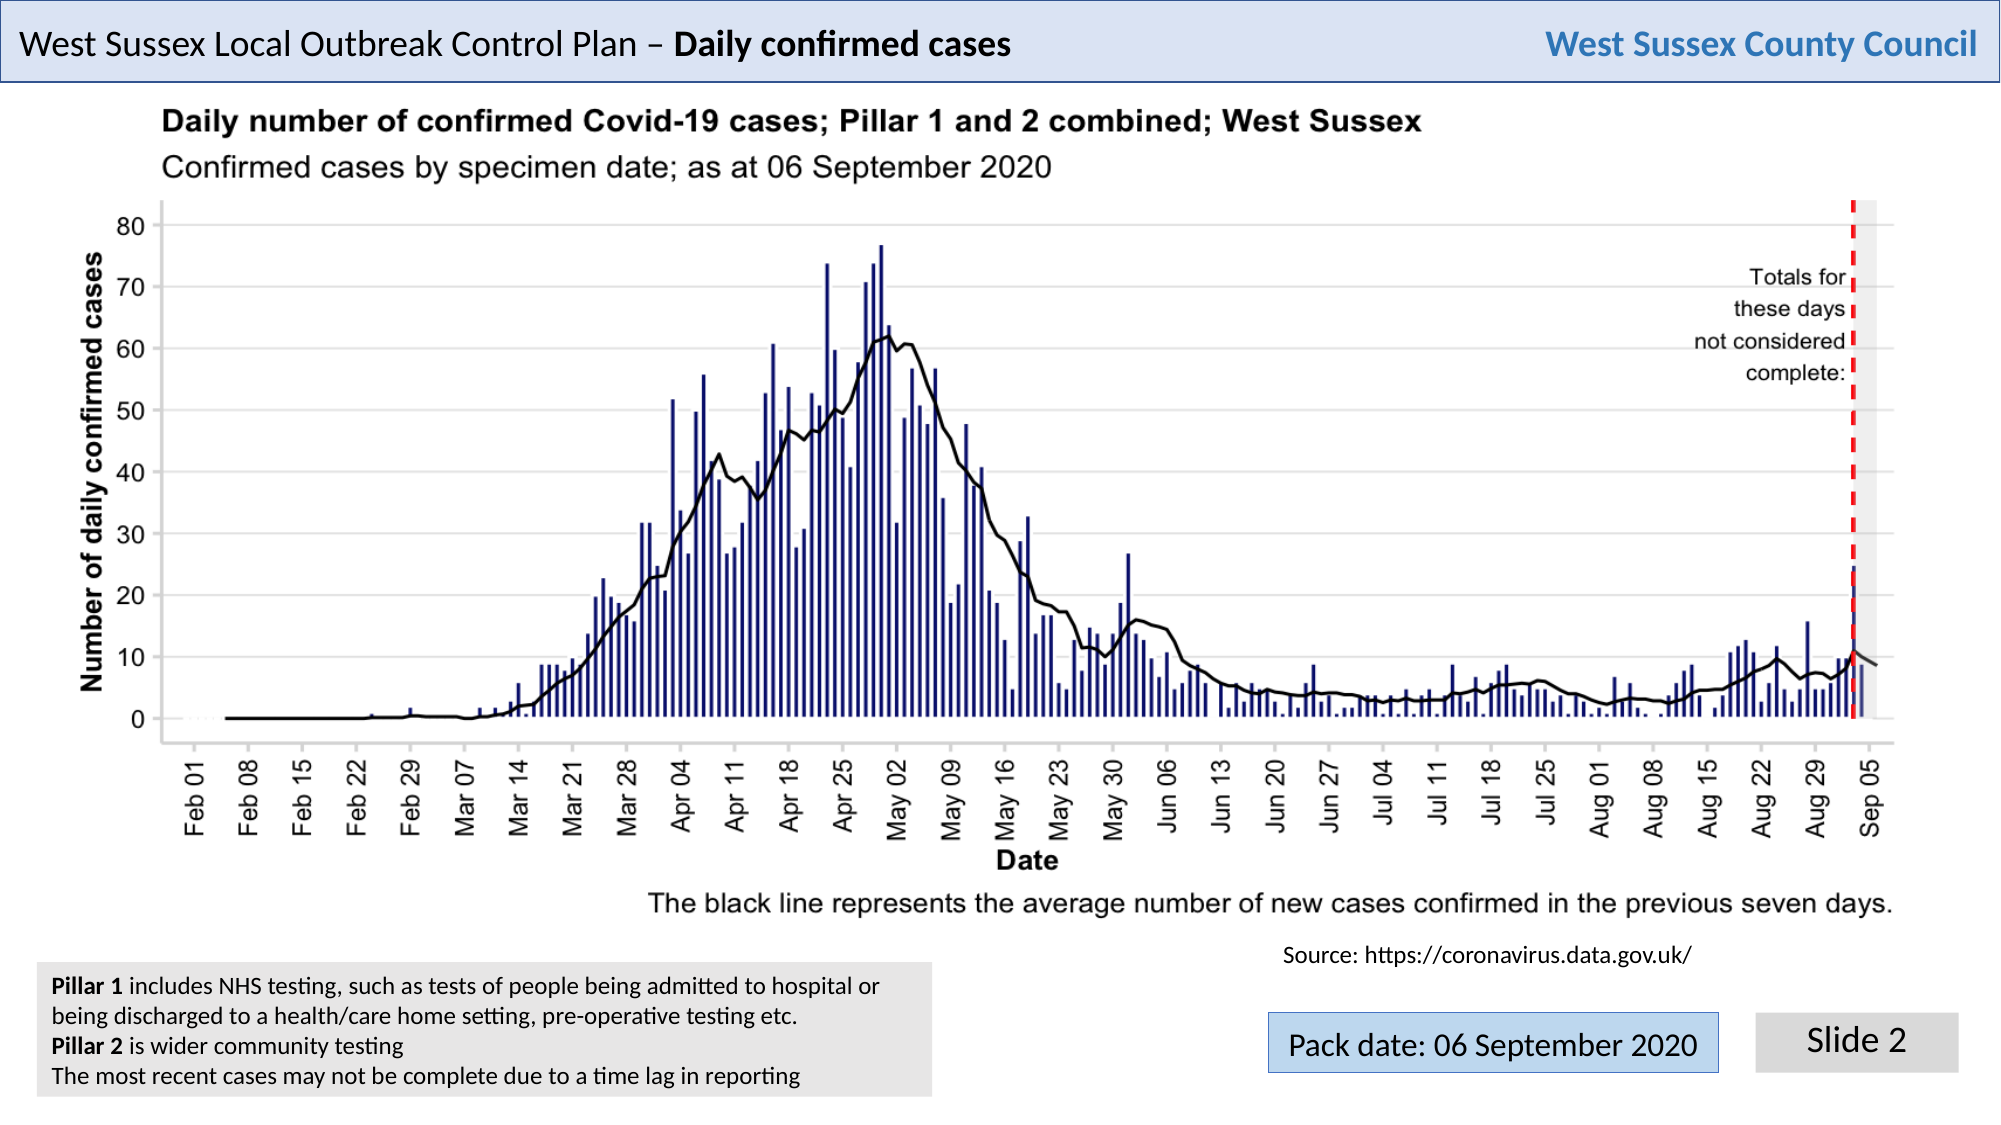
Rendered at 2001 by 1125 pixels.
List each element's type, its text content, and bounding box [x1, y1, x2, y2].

list Source: https://coronavirus.data.gov.uk/ [1268, 935, 1912, 995]
picture [63, 91, 1912, 935]
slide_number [1268, 1012, 1719, 1073]
list Slide 2 [1755, 1012, 1959, 1073]
